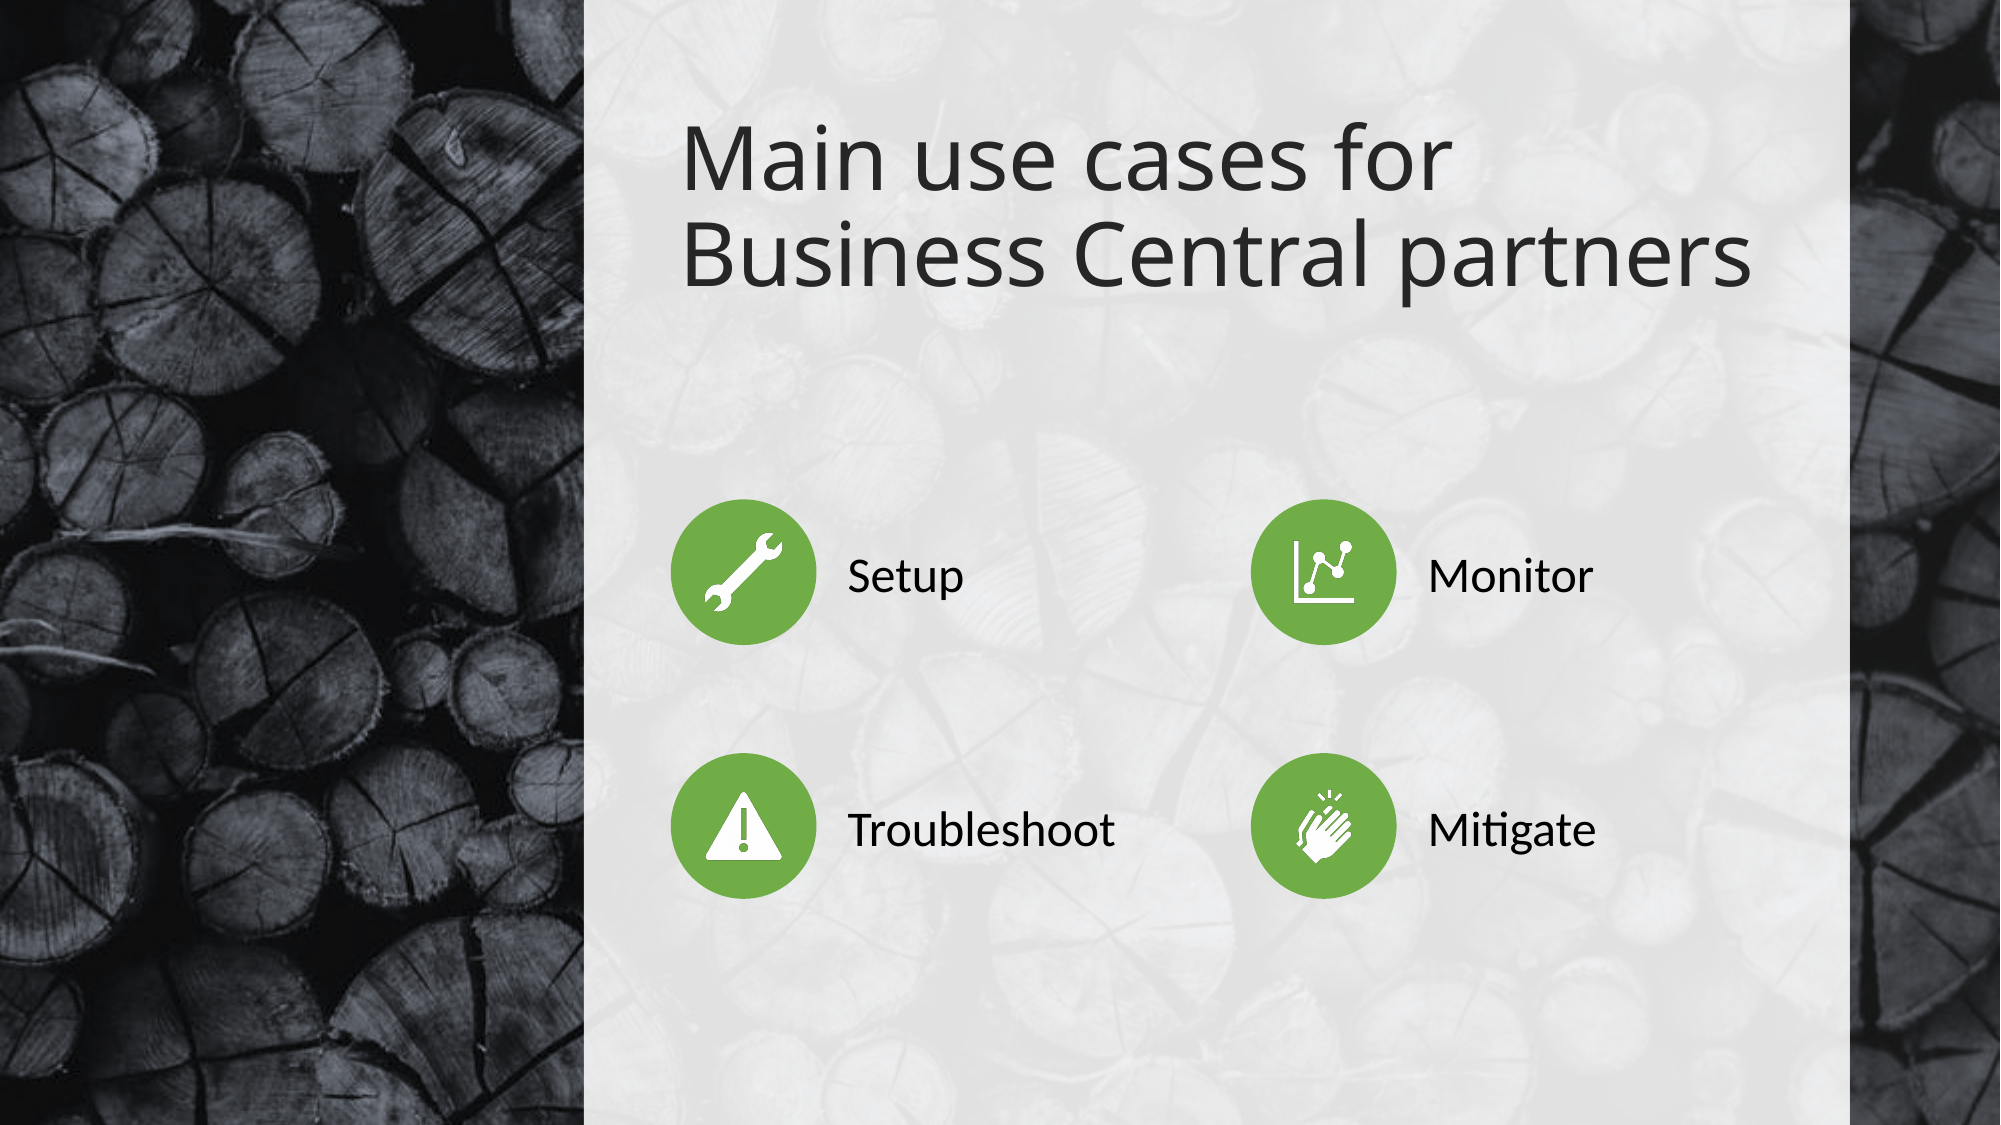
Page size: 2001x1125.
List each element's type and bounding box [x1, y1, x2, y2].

picture [0, 0, 2000, 1125]
list [664, 381, 1778, 1017]
